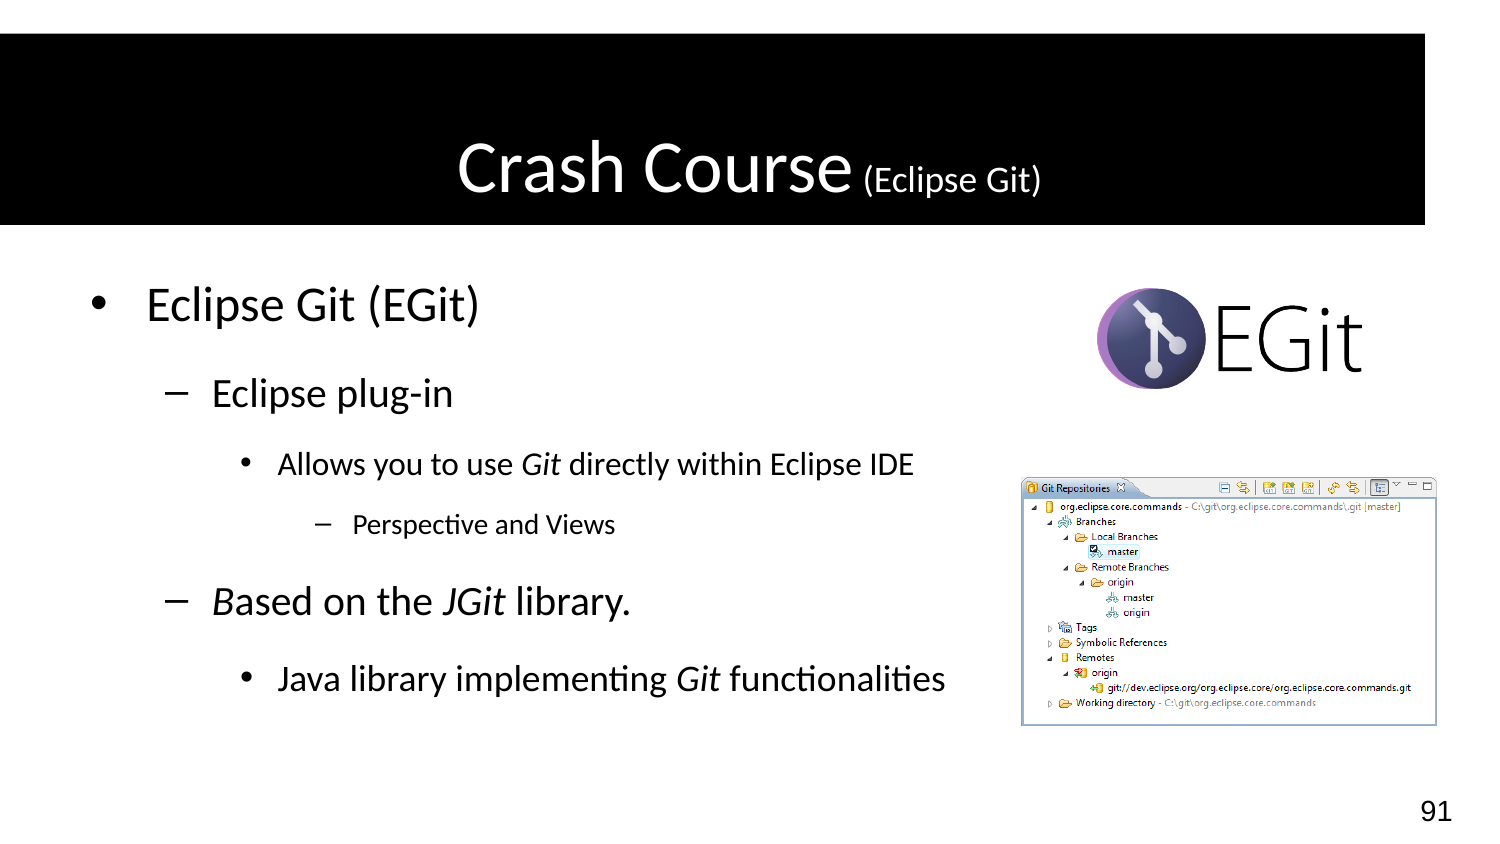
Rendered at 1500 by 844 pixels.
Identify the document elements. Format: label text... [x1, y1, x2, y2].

picture [1096, 288, 1362, 389]
list Eclipse Git (EGit) Eclipse plug-in Allows you to use Git directly within Eclipse IDE Perspective and Views Based on the JGit library. Java library implementing Git functionalities [75, 234, 1425, 754]
title Crash Course (Eclipse Git) [75, 33, 1425, 223]
picture [1021, 477, 1438, 726]
